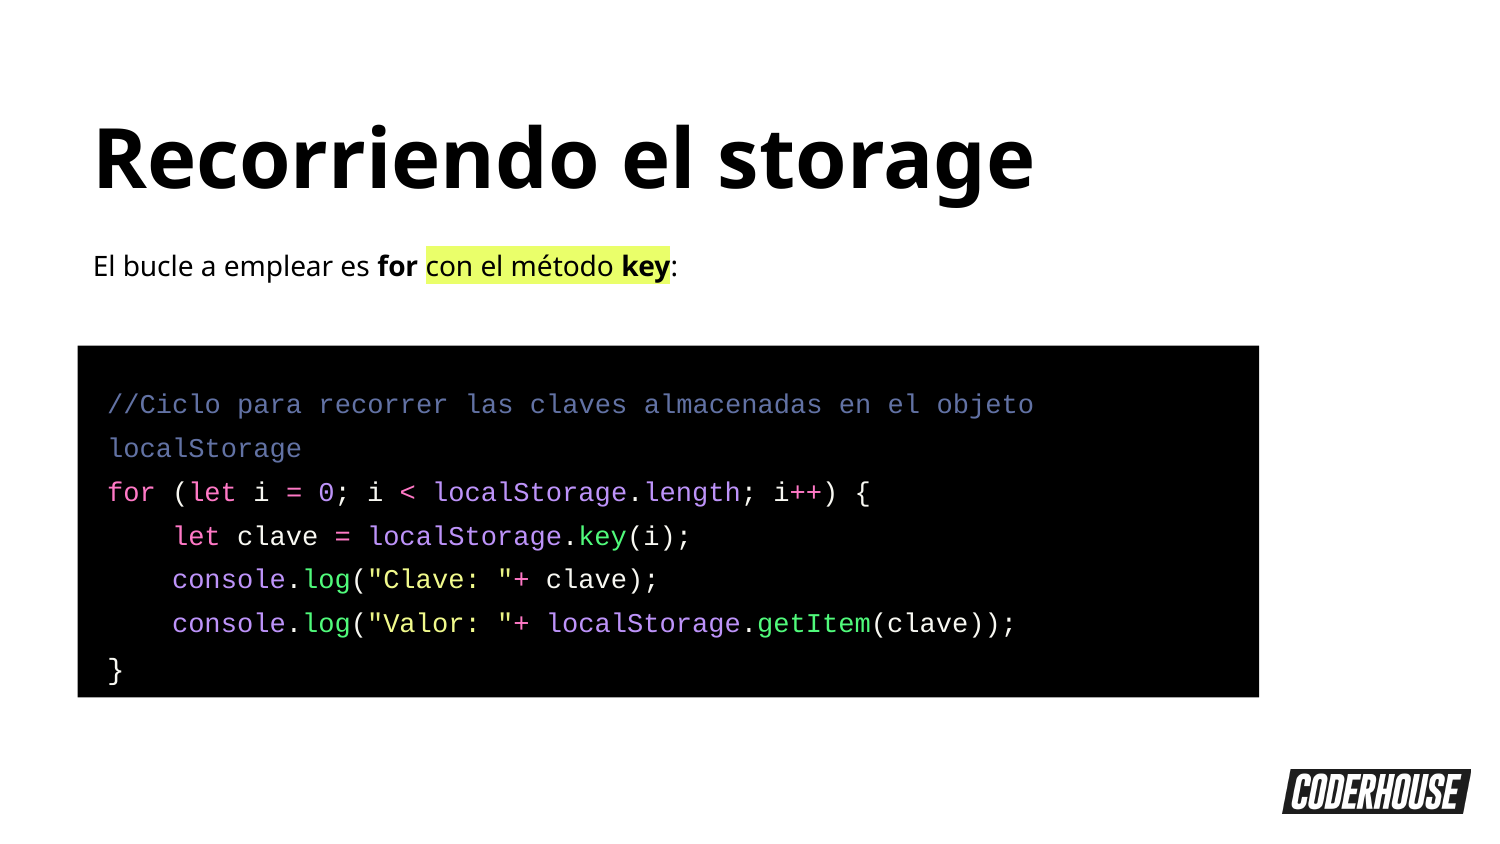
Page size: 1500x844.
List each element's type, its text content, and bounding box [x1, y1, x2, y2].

picture [1281, 769, 1471, 814]
text_box Recorriendo el storage [77, 101, 1414, 222]
text_box El bucle a emplear es for con el método key: [78, 232, 890, 297]
text_box //Ciclo para recorrer las claves almacenadas en el objeto localStorage for (let i = 0; i < localStorage.length; i++) { let clave = localStorage.key(i); console.log("Clave: "+ clave); console.log("Valor: "+ localStorage.getItem(clave)); } [77, 345, 1260, 698]
